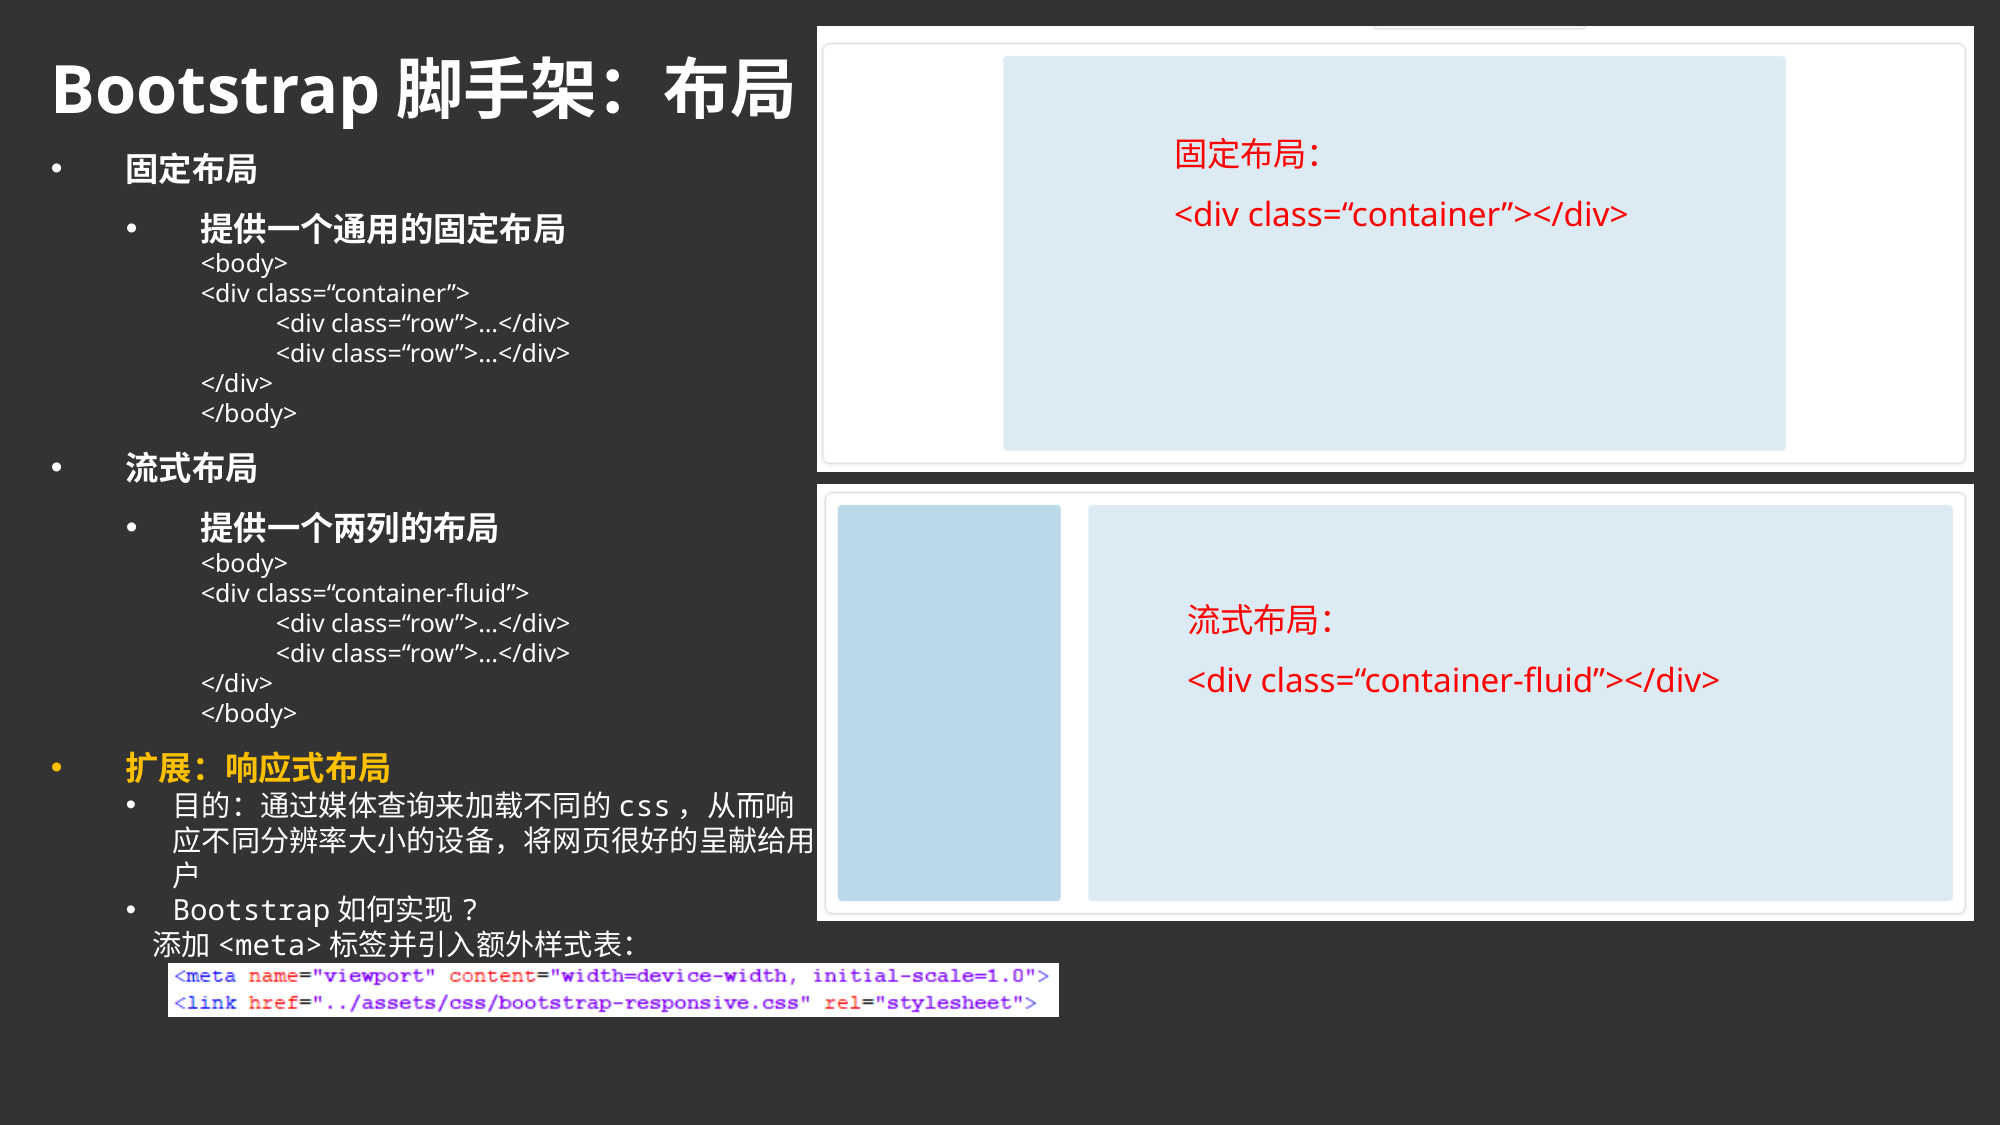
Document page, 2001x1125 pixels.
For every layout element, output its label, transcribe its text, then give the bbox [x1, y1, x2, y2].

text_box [817, 484, 1974, 921]
text_box 固定布局 提供一个通用的固定布局 <body> <div class=“container”> <div class=“row”>…</div> <div class=“row”>…</div> </div> </body> 流式布局 提供一个两列的布局 <body> <div class=“container-fluid”> <div class=“row”>…</div> <div class=“row”>…</div> </div> </body> 扩展：响应式布局 目的：通过媒体查询来加载不同的css，从而响应不同分辨率大小的设备，将网页很好的呈献给用户 Bootstrap如何实现? 添加<meta>标签并引入额外样式表： [36, 120, 834, 1029]
picture [168, 963, 1059, 1017]
text_box Bootstrap脚手架：布局 [36, 0, 1746, 120]
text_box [817, 26, 1974, 472]
